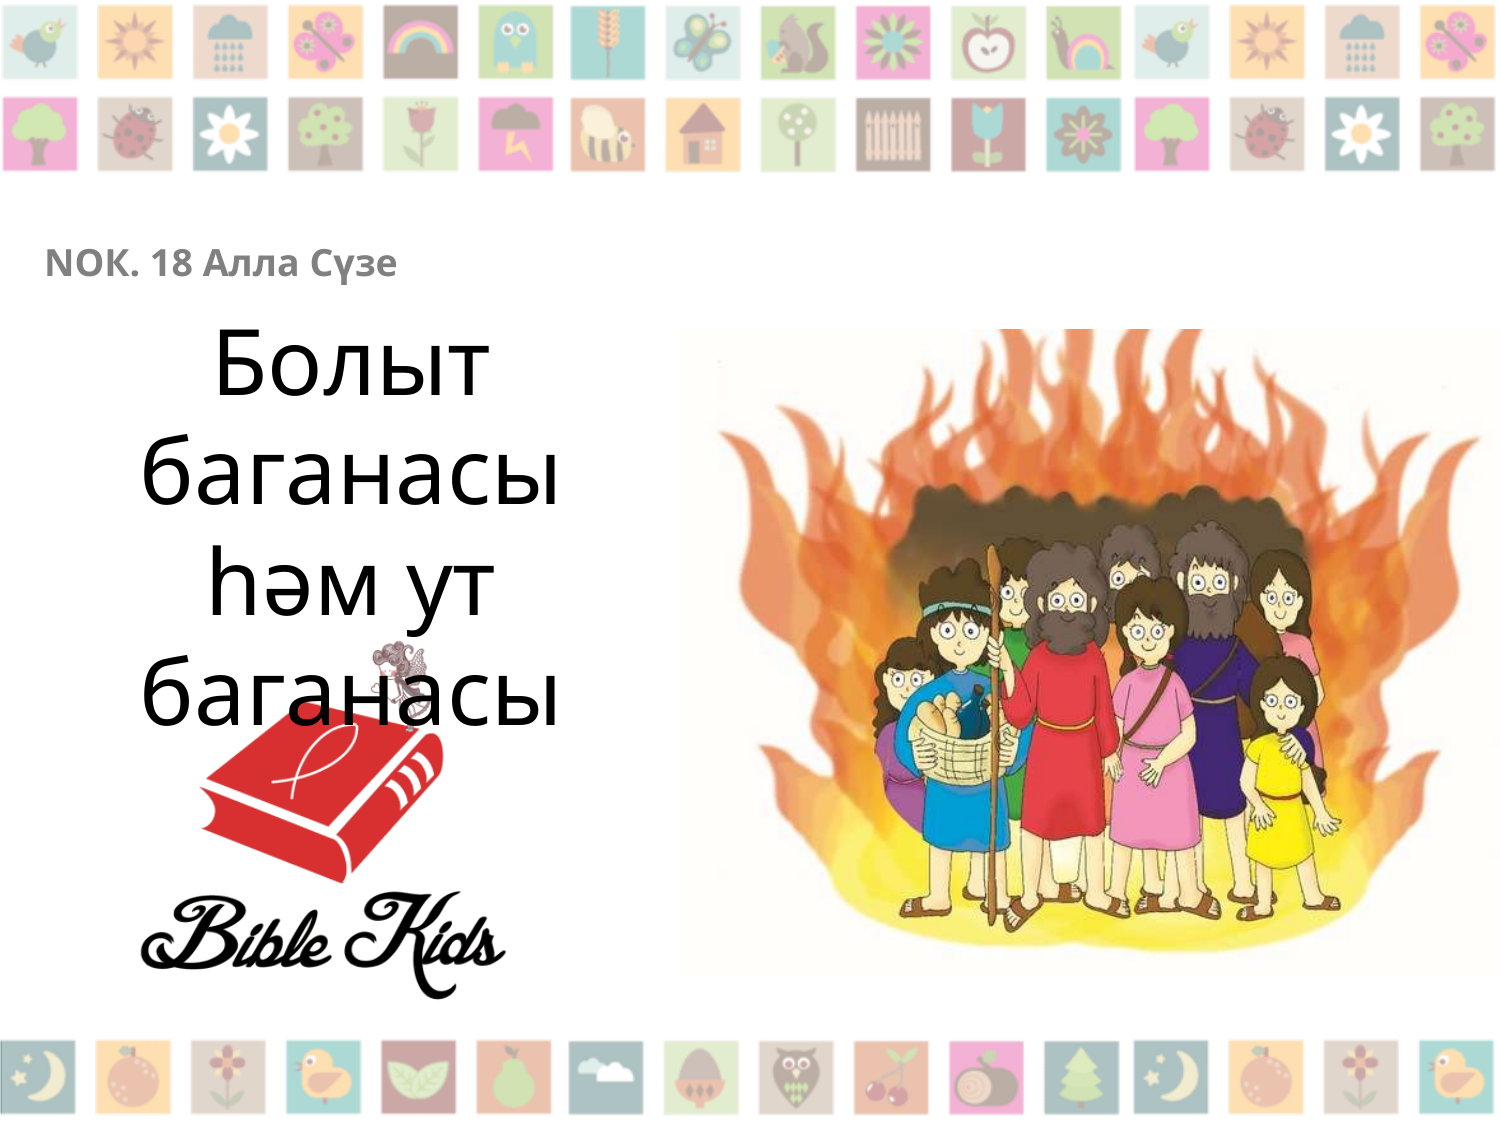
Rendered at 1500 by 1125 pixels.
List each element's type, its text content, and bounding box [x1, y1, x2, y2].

picture [677, 329, 1500, 977]
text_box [0, 3, 1500, 181]
text_box NOК. 18 Алла Сүзе [29, 231, 526, 292]
text_box Болыт баганасы һәм ут баганасы [28, 296, 674, 751]
picture [114, 603, 544, 1030]
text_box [0, 1028, 1500, 1118]
